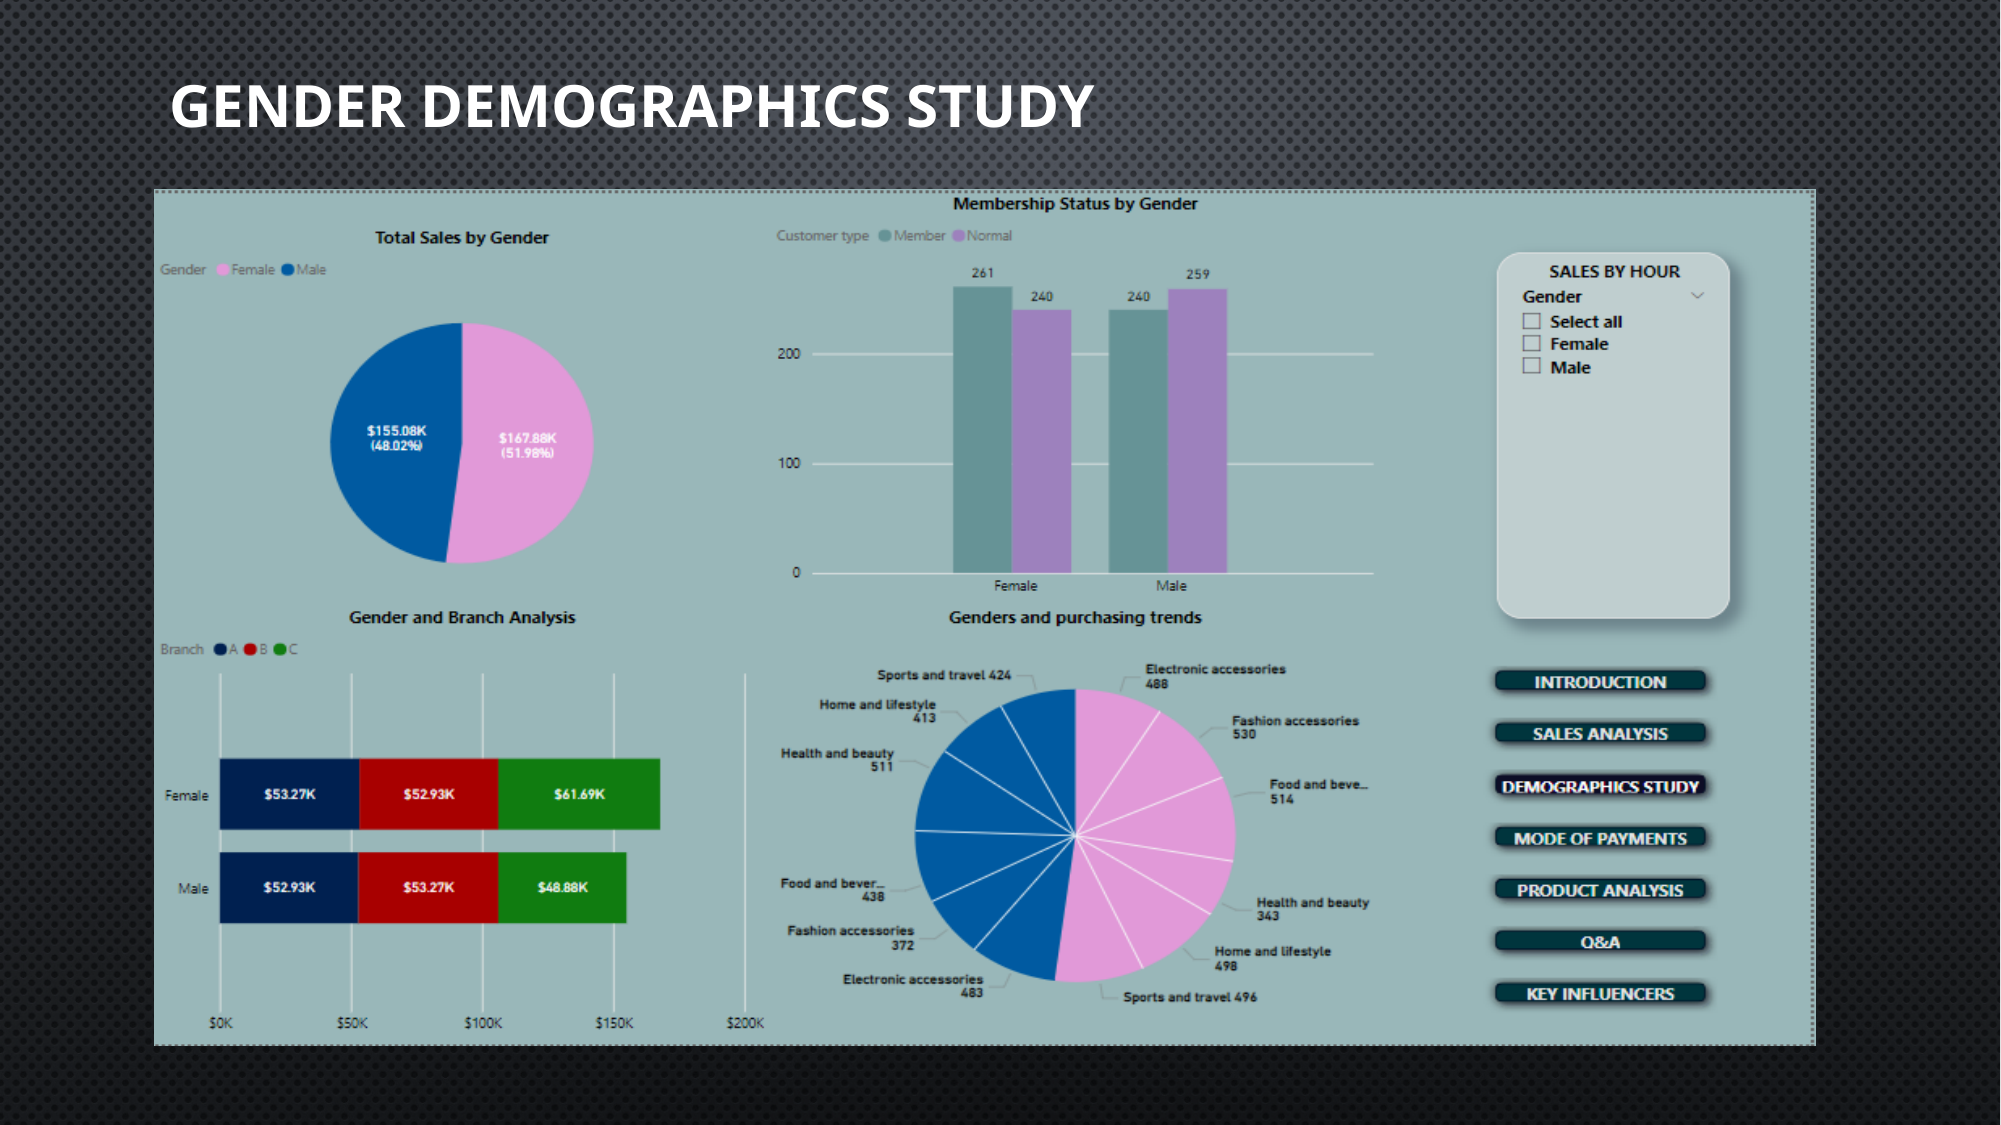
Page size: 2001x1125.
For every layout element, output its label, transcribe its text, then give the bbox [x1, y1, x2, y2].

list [154, 189, 1817, 1046]
title Gender demographics study [154, 18, 1780, 189]
